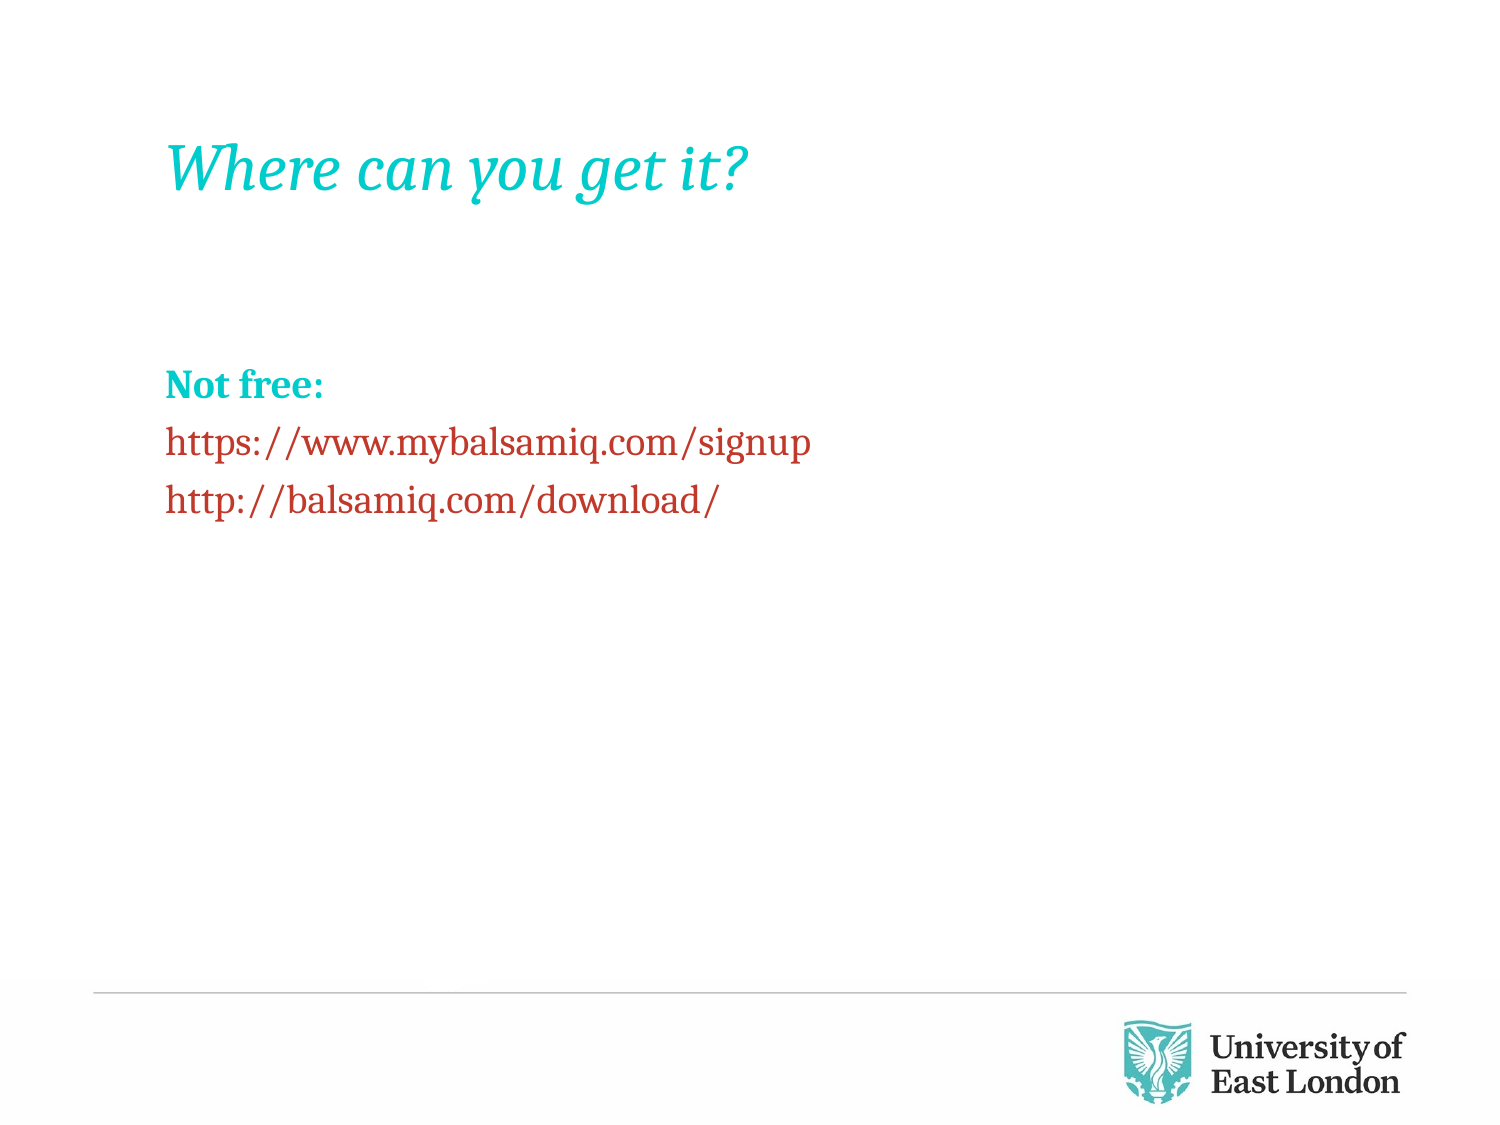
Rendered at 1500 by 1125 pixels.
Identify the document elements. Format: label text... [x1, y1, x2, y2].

text_box Where can you get it? [149, 42, 1350, 284]
text_box Not free: https://www.mybalsamiq.com/signup http://balsamiq.com/download/ [149, 349, 1409, 853]
picture [0, 980, 1500, 1125]
